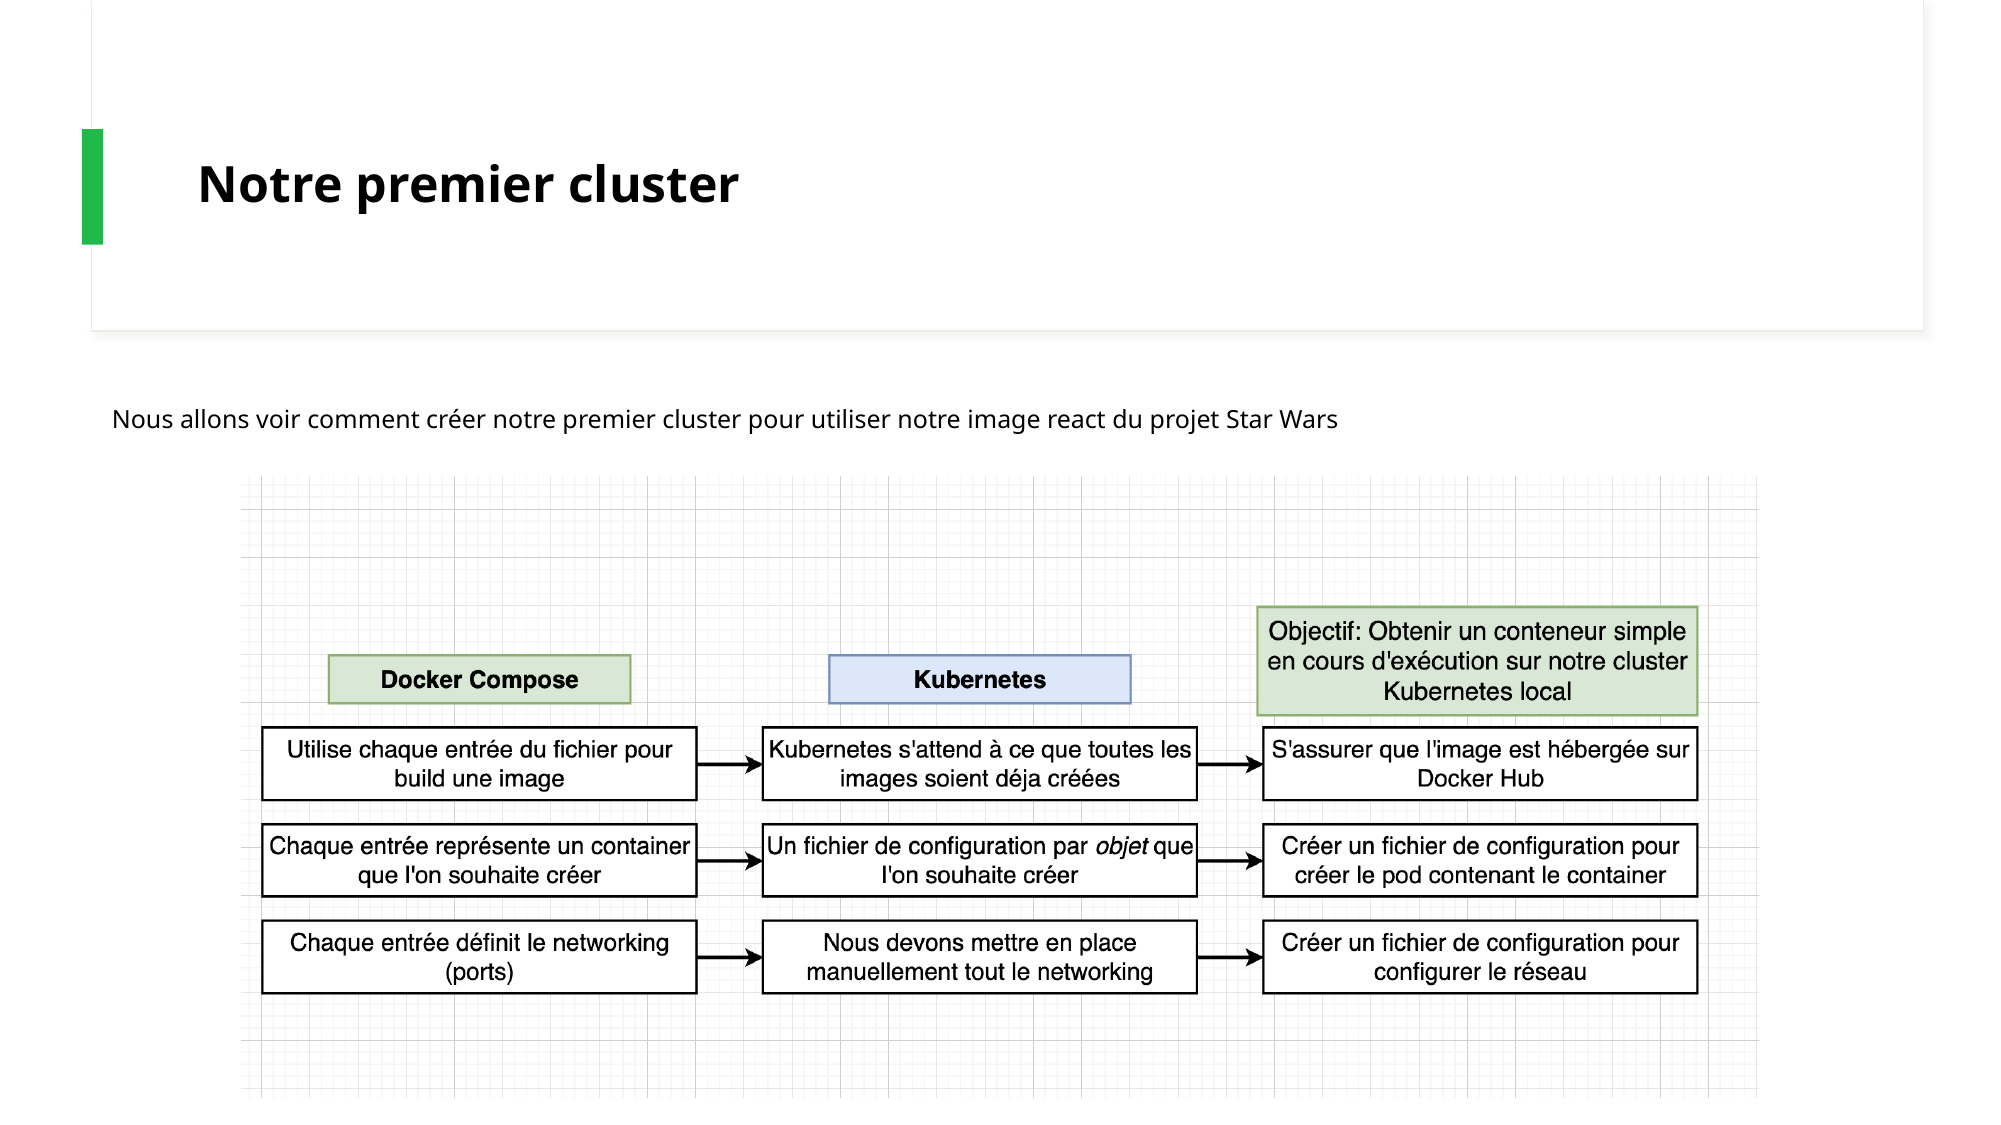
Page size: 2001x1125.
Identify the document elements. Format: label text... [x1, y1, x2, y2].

list Nous allons voir comment créer notre premier cluster pour utiliser notre image react du projet Star Wars [96, 392, 1851, 1013]
picture [241, 476, 1759, 1098]
title Notre premier cluster [183, 90, 1851, 284]
